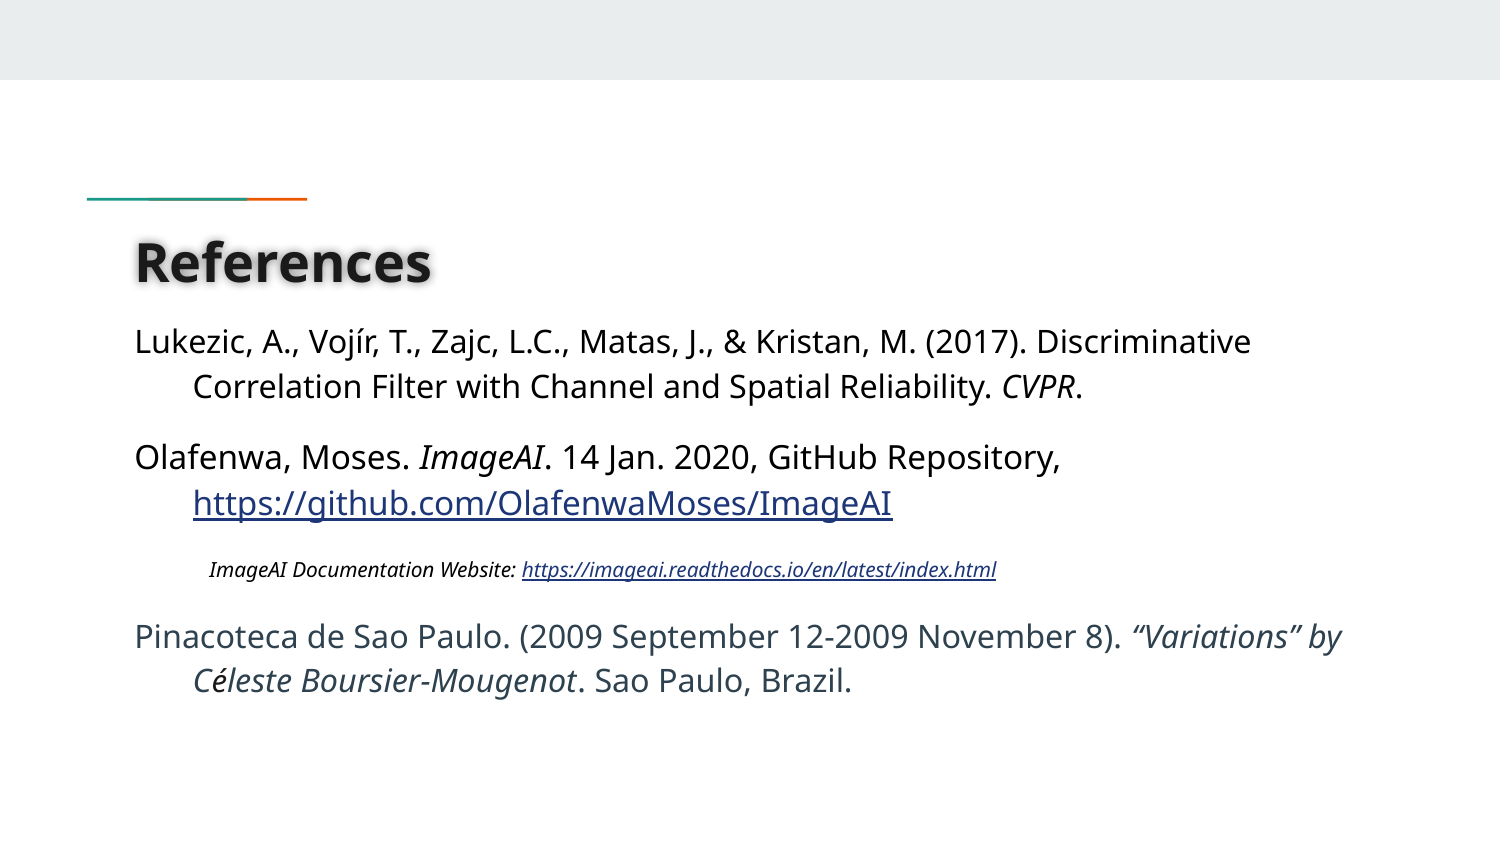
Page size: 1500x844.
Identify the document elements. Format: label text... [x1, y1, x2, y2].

list Lukezic, A., Vojír, T., Zajc, L.C., Matas, J., & Kristan, M. (2017). Discriminative Correlation Filter with Channel and Spatial Reliability. CVPR. Olafenwa, Moses. ImageAI. 14 Jan. 2020, GitHub Repository, https://github.com/OlafenwaMoses/ImageAI ImageAI Documentation Website: https://imageai.readthedocs.io/en/latest/index.html Pinacoteca de Sao Paulo. (2009 September 12-2009 November 8). “Variations” by Céleste Boursier-Mougenot. Sao Paulo, Brazil. [119, 309, 1381, 796]
title References [119, 213, 1381, 301]
